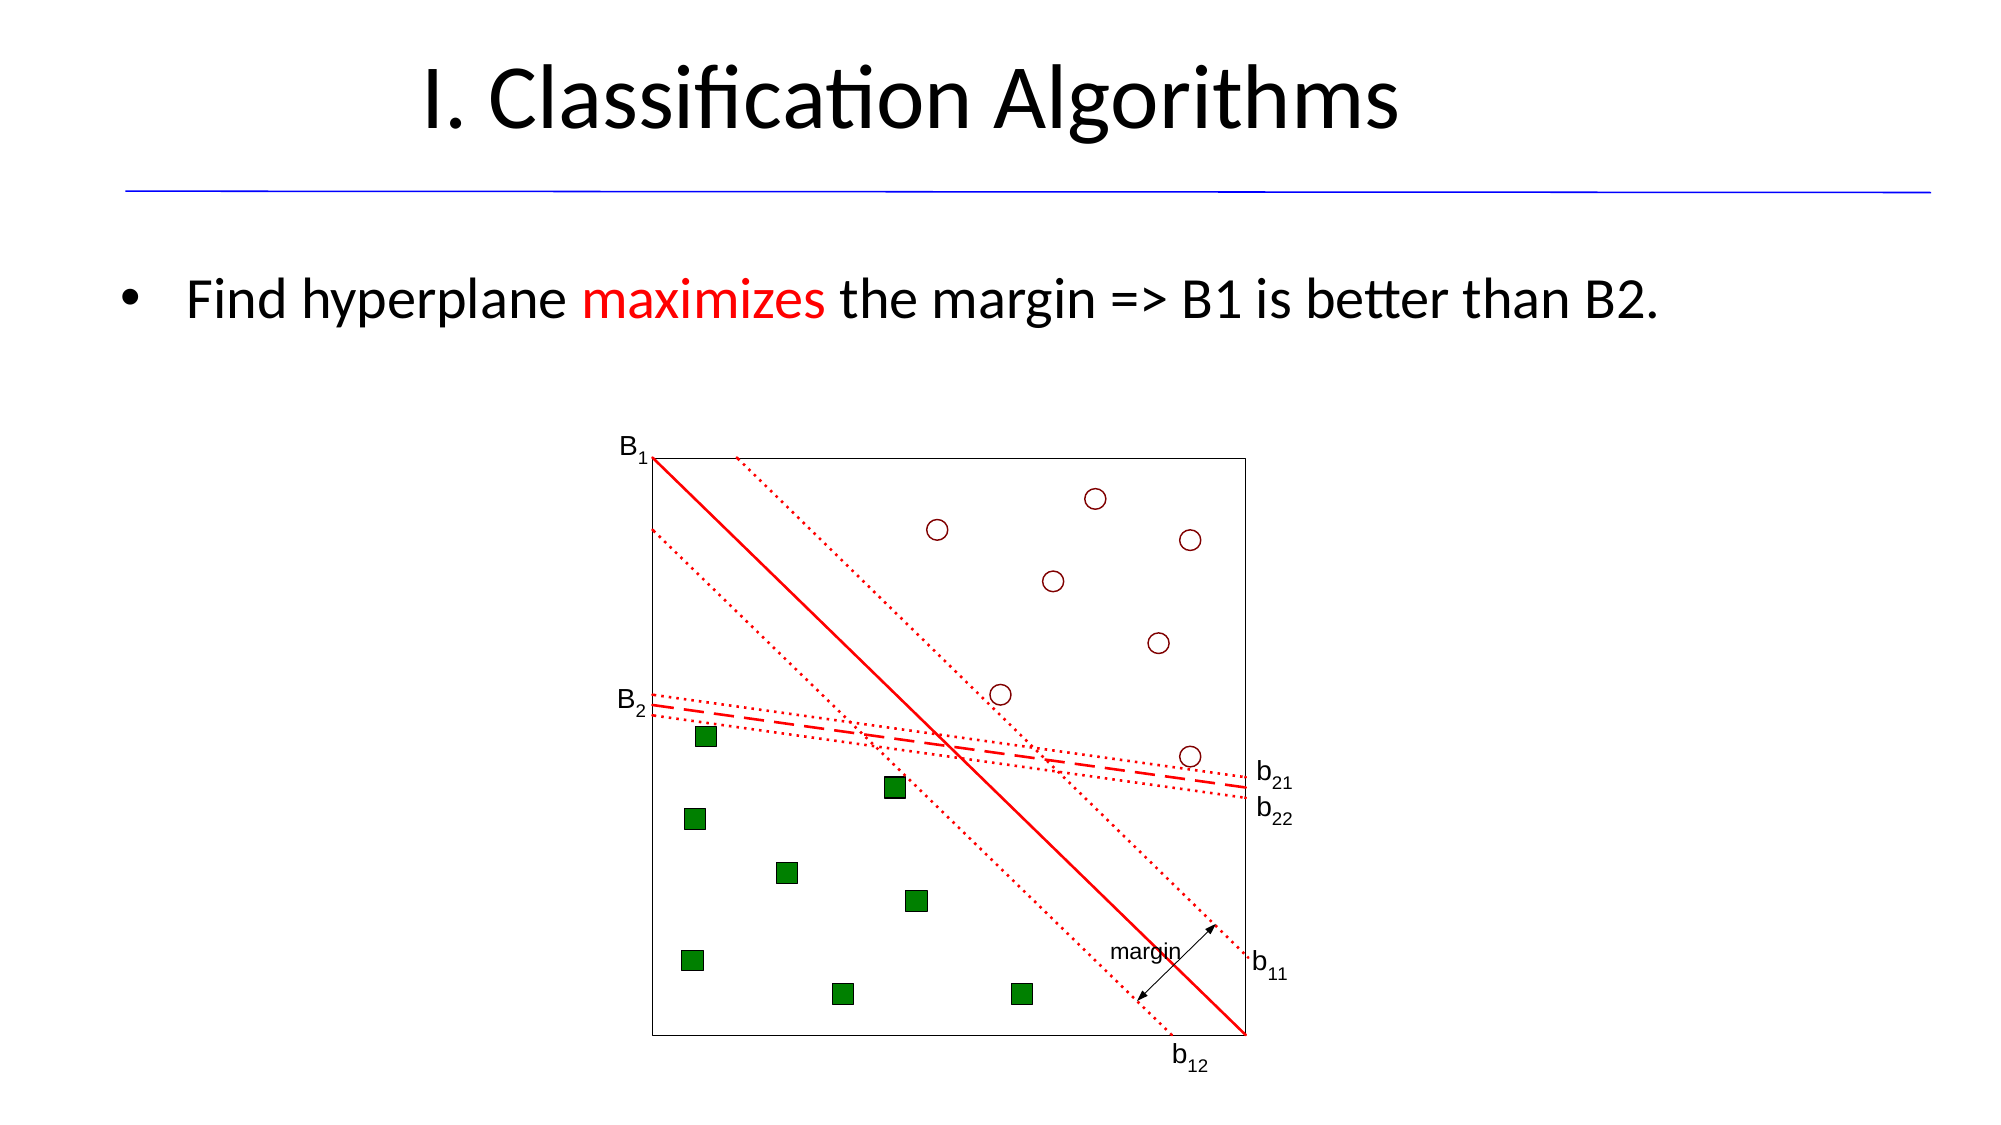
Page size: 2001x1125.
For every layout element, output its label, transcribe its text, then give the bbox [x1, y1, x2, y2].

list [605, 424, 1301, 1080]
list Find hyperplane maximizes the margin => B1 is better than B2. [96, 260, 1732, 324]
text_box I. Classification Algorithms [161, 41, 1662, 156]
